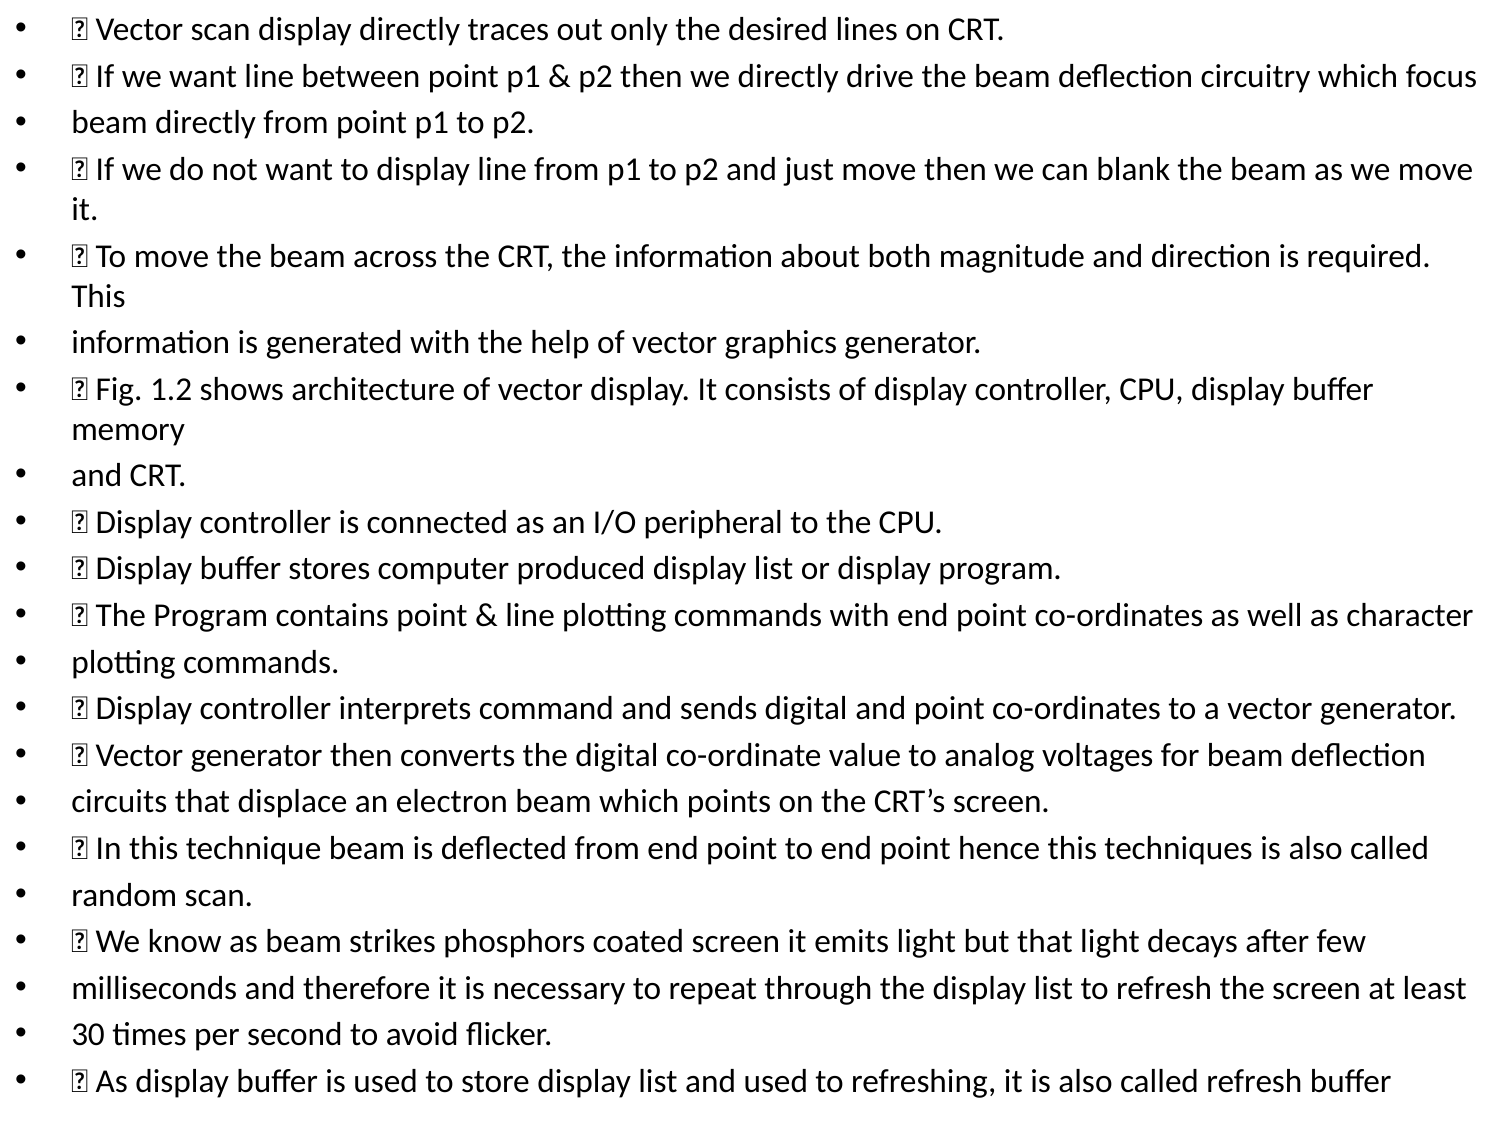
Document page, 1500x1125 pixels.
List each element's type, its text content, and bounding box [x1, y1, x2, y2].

list  Vector scan display directly traces out only the desired lines on CRT.  If we want line between point p1 & p2 then we directly drive the beam deflection circuitry which focus beam directly from point p1 to p2.  If we do not want to display line from p1 to p2 and just move then we can blank the beam as we move it.  To move the beam across the CRT, the information about both magnitude and direction is required. This information is generated with the help of vector graphics generator.  Fig. 1.2 shows architecture of vector display. It consists of display controller, CPU, display buffer memory and CRT.  Display controller is connected as an I/O peripheral to the CPU.  Display buffer stores computer produced display list or display program.  The Program contains point & line plotting commands with end point co-ordinates as well as character plotting commands.  Display controller interprets command and sends digital and point co-ordinates to a vector generator.  Vector generator then converts the digital co-ordinate value to analog voltages for beam deflection circuits that displace an electron beam which points on the CRT’s screen.  In this technique beam is deflected from end point to end point hence this techniques is also called random scan.  We know as beam strikes phosphors coated screen it emits light but that light decays after few milliseconds and therefore it is necessary to repeat through the display list to refresh the screen at least 30 times per second to avoid flicker.  As display buffer is used to store display list and used to refreshing, it is also called refresh buffer [0, 0, 1500, 1125]
